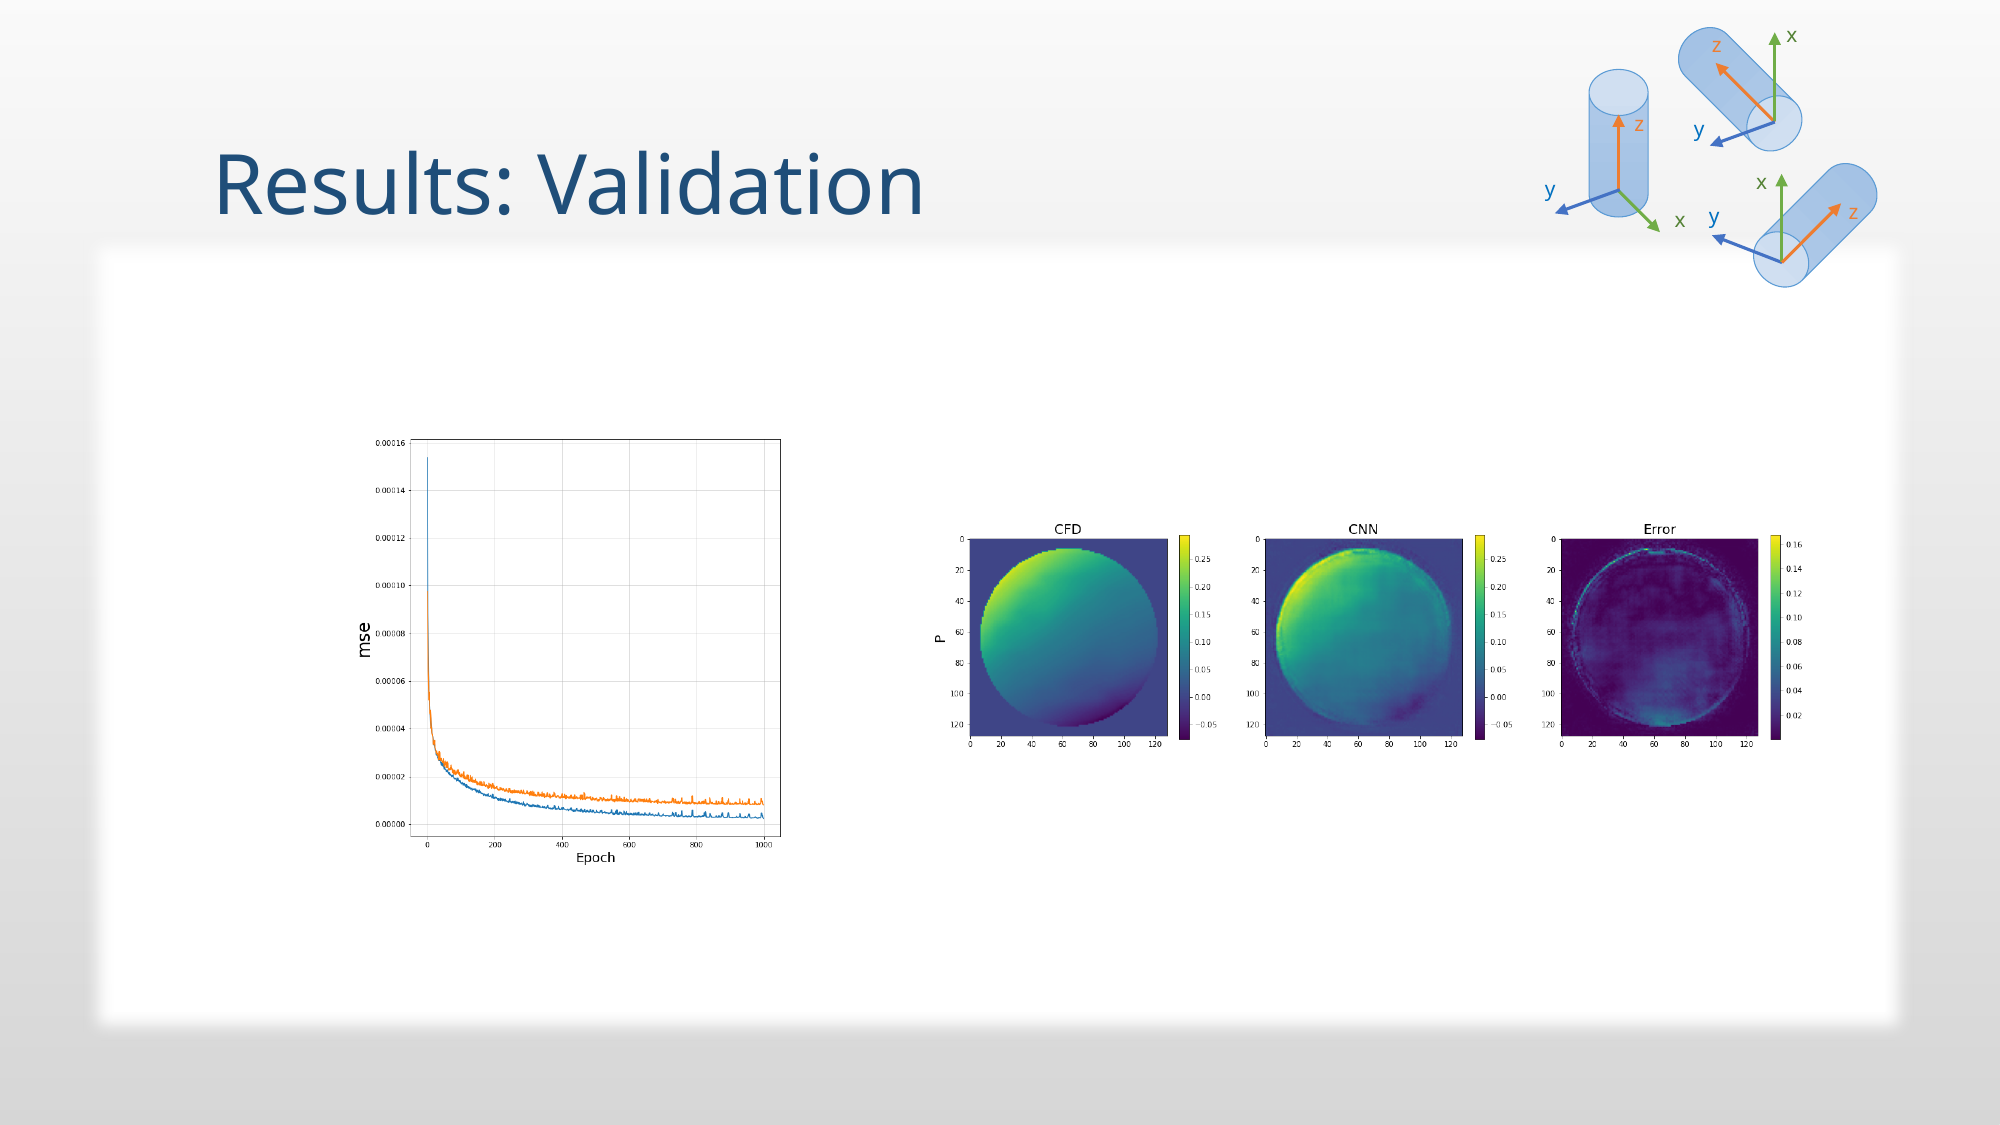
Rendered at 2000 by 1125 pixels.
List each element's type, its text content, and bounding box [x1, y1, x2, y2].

text_box [113, 262, 1886, 1013]
title Results: Validation [197, 112, 1693, 263]
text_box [1678, 15, 1813, 163]
picture [279, 432, 799, 902]
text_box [1529, 69, 1701, 240]
picture [834, 502, 1915, 773]
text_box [1693, 163, 1890, 263]
